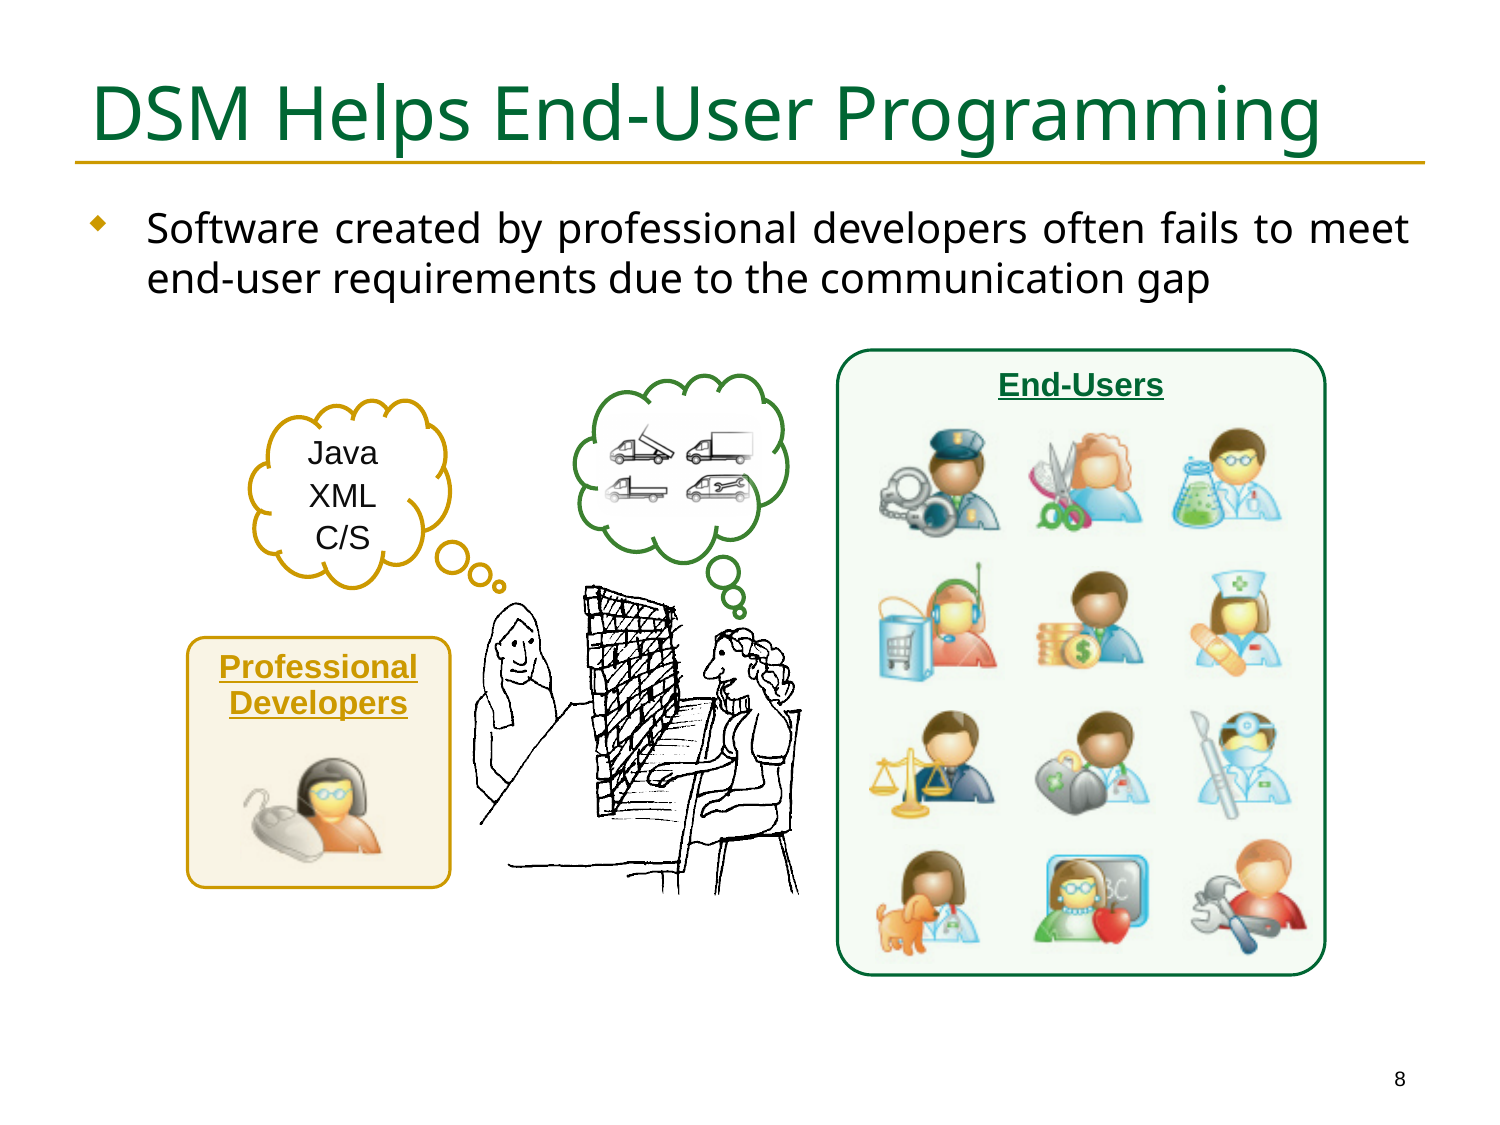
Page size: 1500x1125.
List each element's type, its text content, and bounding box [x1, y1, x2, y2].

slide_number 8 [1379, 1048, 1442, 1099]
list Software created by professional developers often fails to meet end-user requirements due to the communication gap [74, 194, 1426, 988]
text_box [187, 349, 1326, 976]
title DSM Helps End-User Programming [74, 32, 1426, 163]
